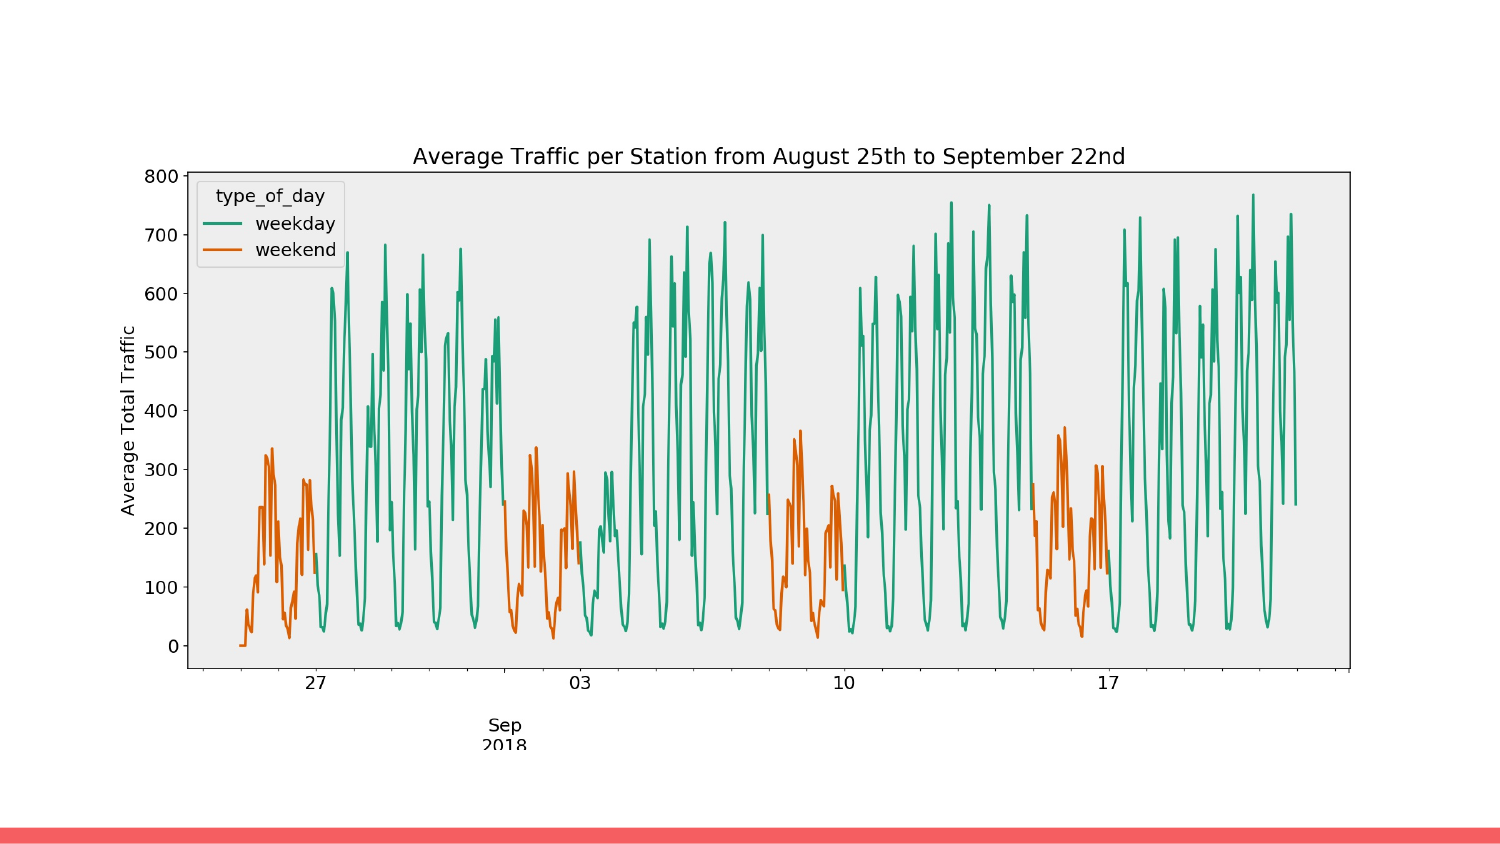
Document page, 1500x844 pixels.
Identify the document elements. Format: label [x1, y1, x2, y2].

picture [0, 93, 1500, 751]
